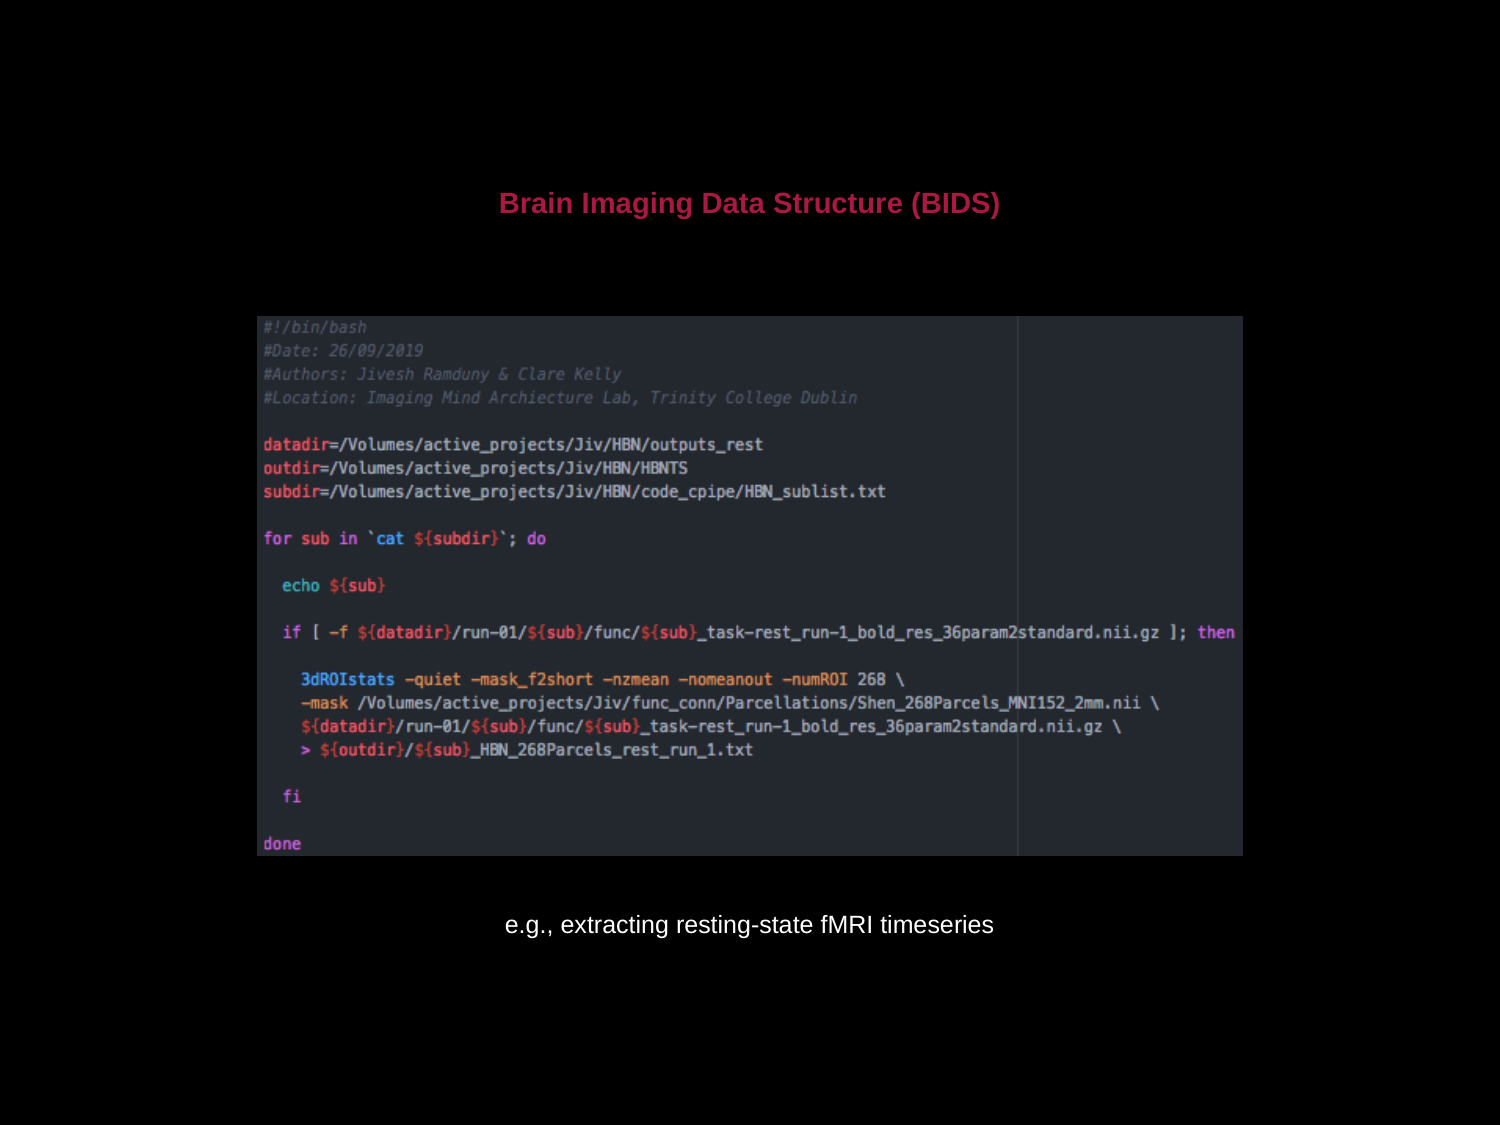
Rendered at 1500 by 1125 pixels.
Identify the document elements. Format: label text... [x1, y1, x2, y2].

text_box e.g., extracting resting-state fMRI timeseries [376, 908, 1124, 981]
list Brain Imaging Data Structure (BIDS) [103, 180, 1397, 895]
picture [257, 315, 1243, 856]
